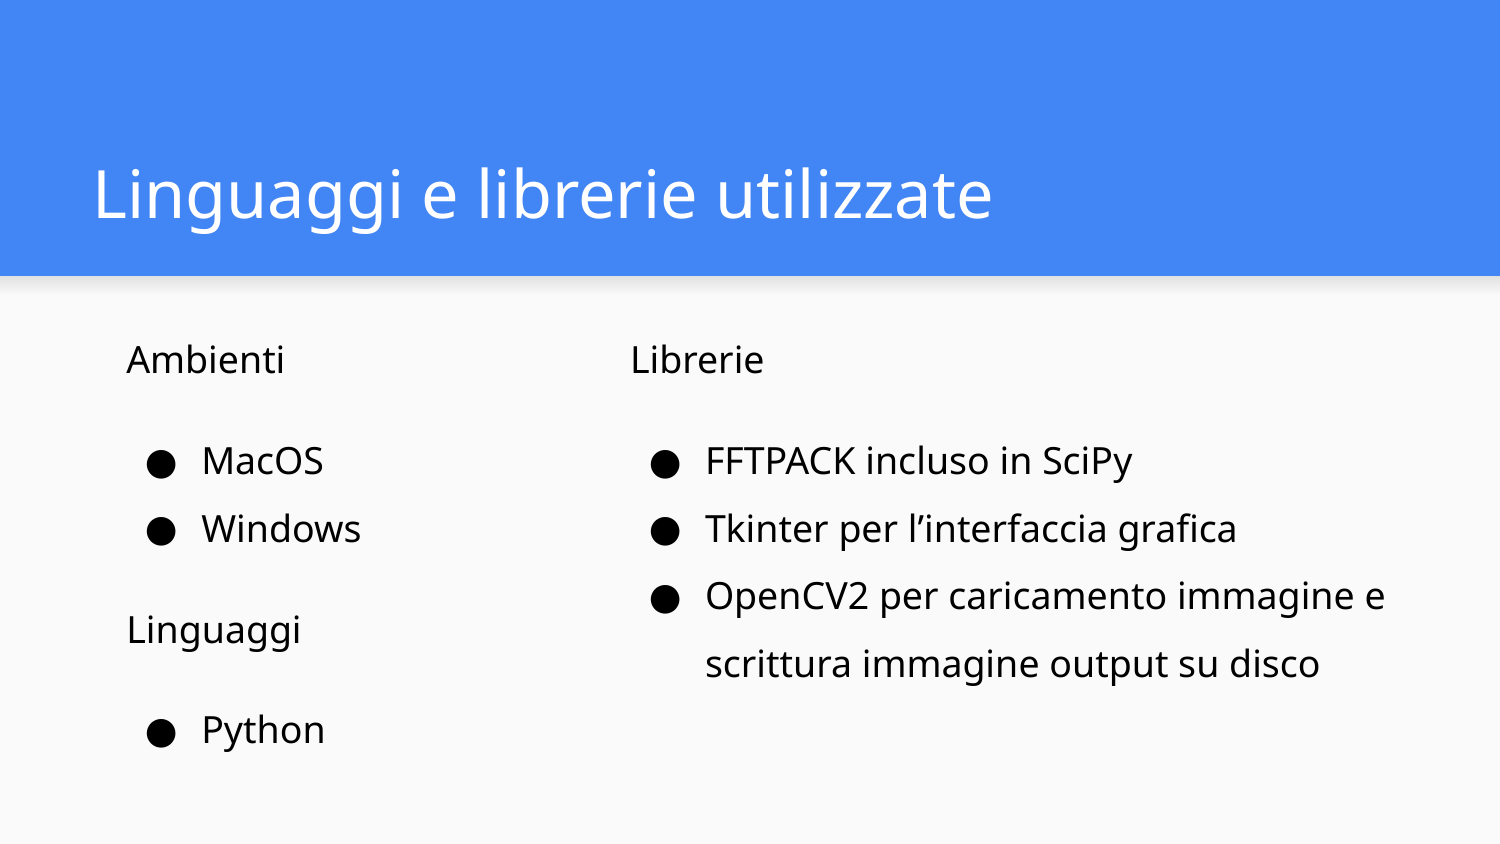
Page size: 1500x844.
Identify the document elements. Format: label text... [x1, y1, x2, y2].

list Ambienti MacOS Windows Linguaggi Python [111, 314, 552, 760]
title Linguaggi e librerie utilizzate [77, 121, 1427, 248]
list Librerie FFTPACK incluso in SciPy Tkinter per l’interfaccia grafica OpenCV2 per caricamento immagine e scrittura immagine output su disco [615, 314, 1427, 760]
